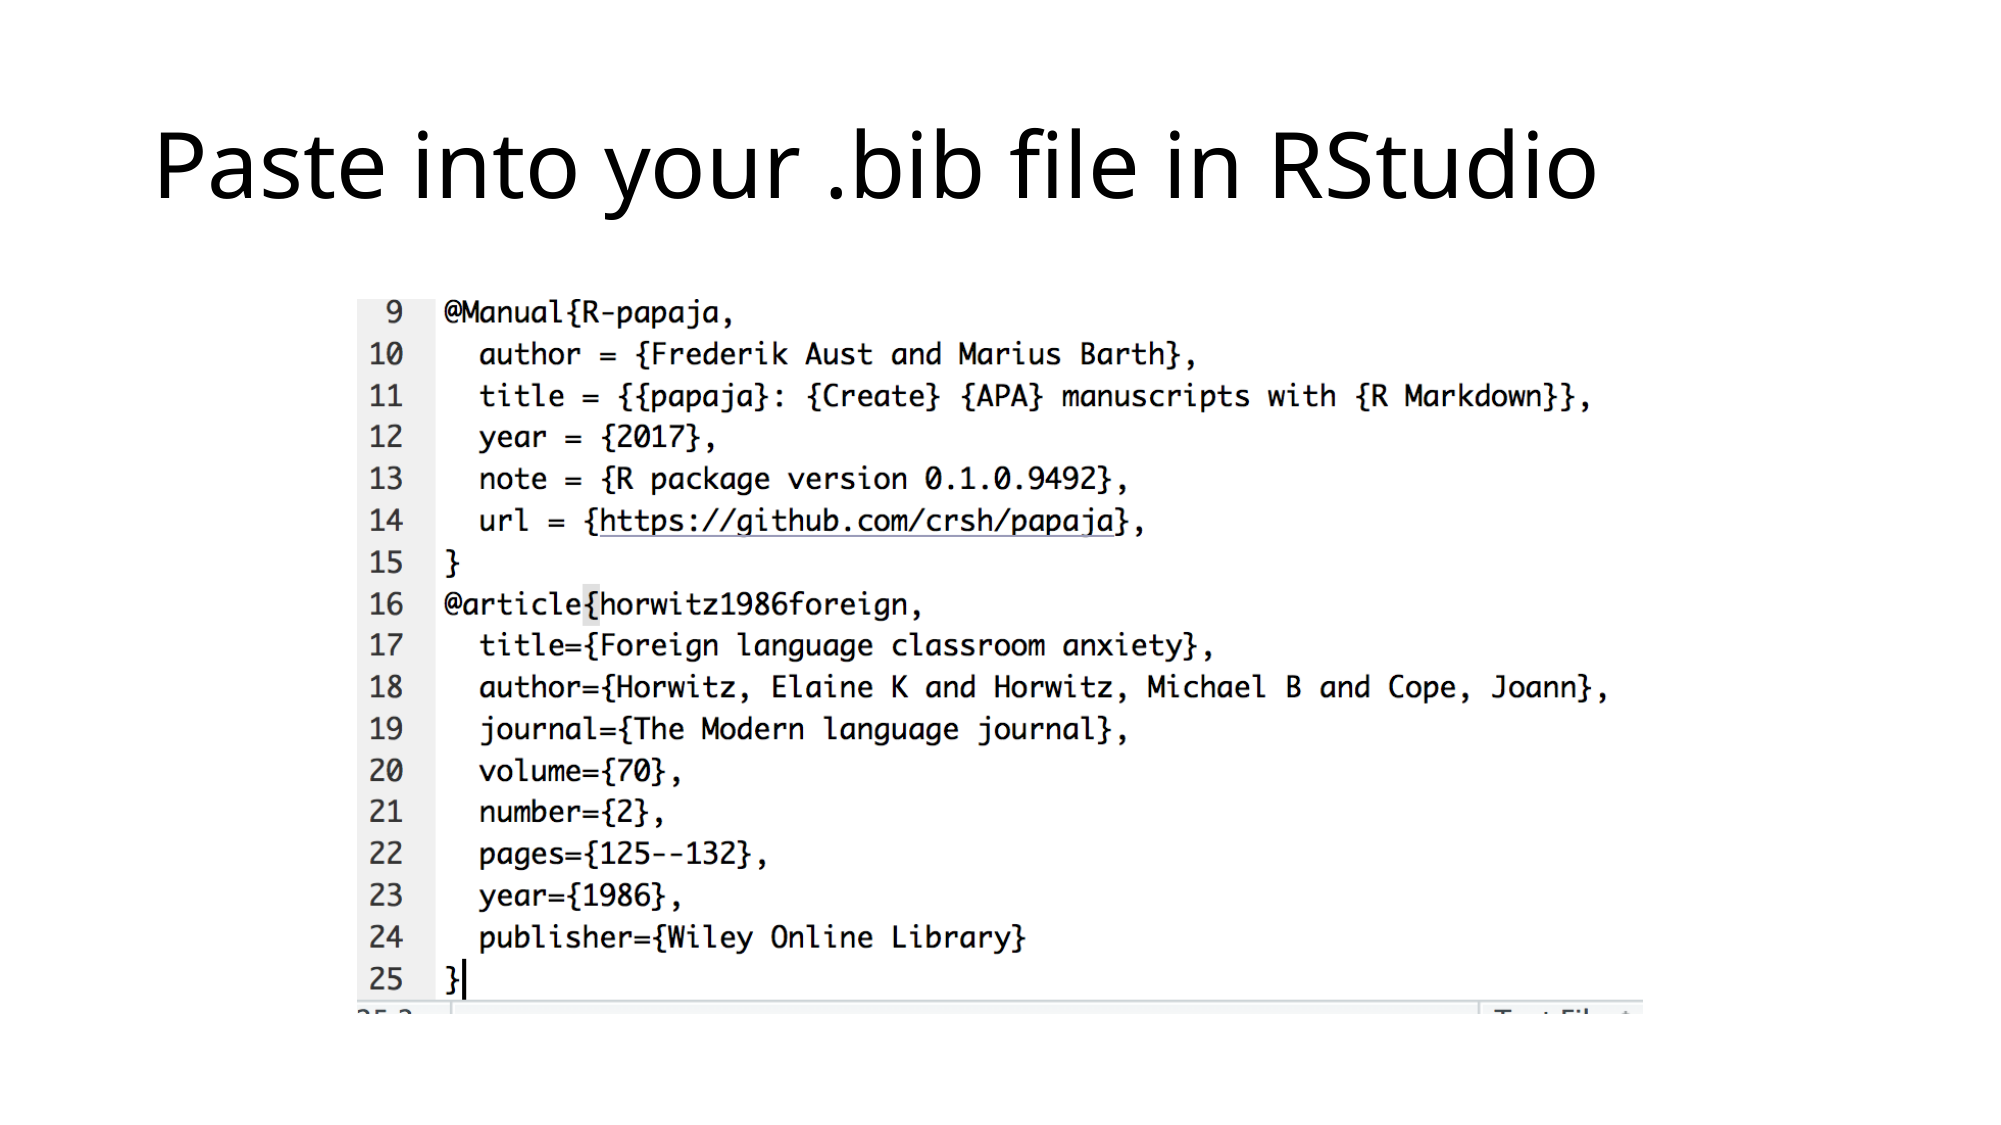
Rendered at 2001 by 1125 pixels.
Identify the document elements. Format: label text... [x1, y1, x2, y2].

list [357, 299, 1643, 1014]
title Paste into your .bib file in RStudio [137, 59, 1863, 278]
